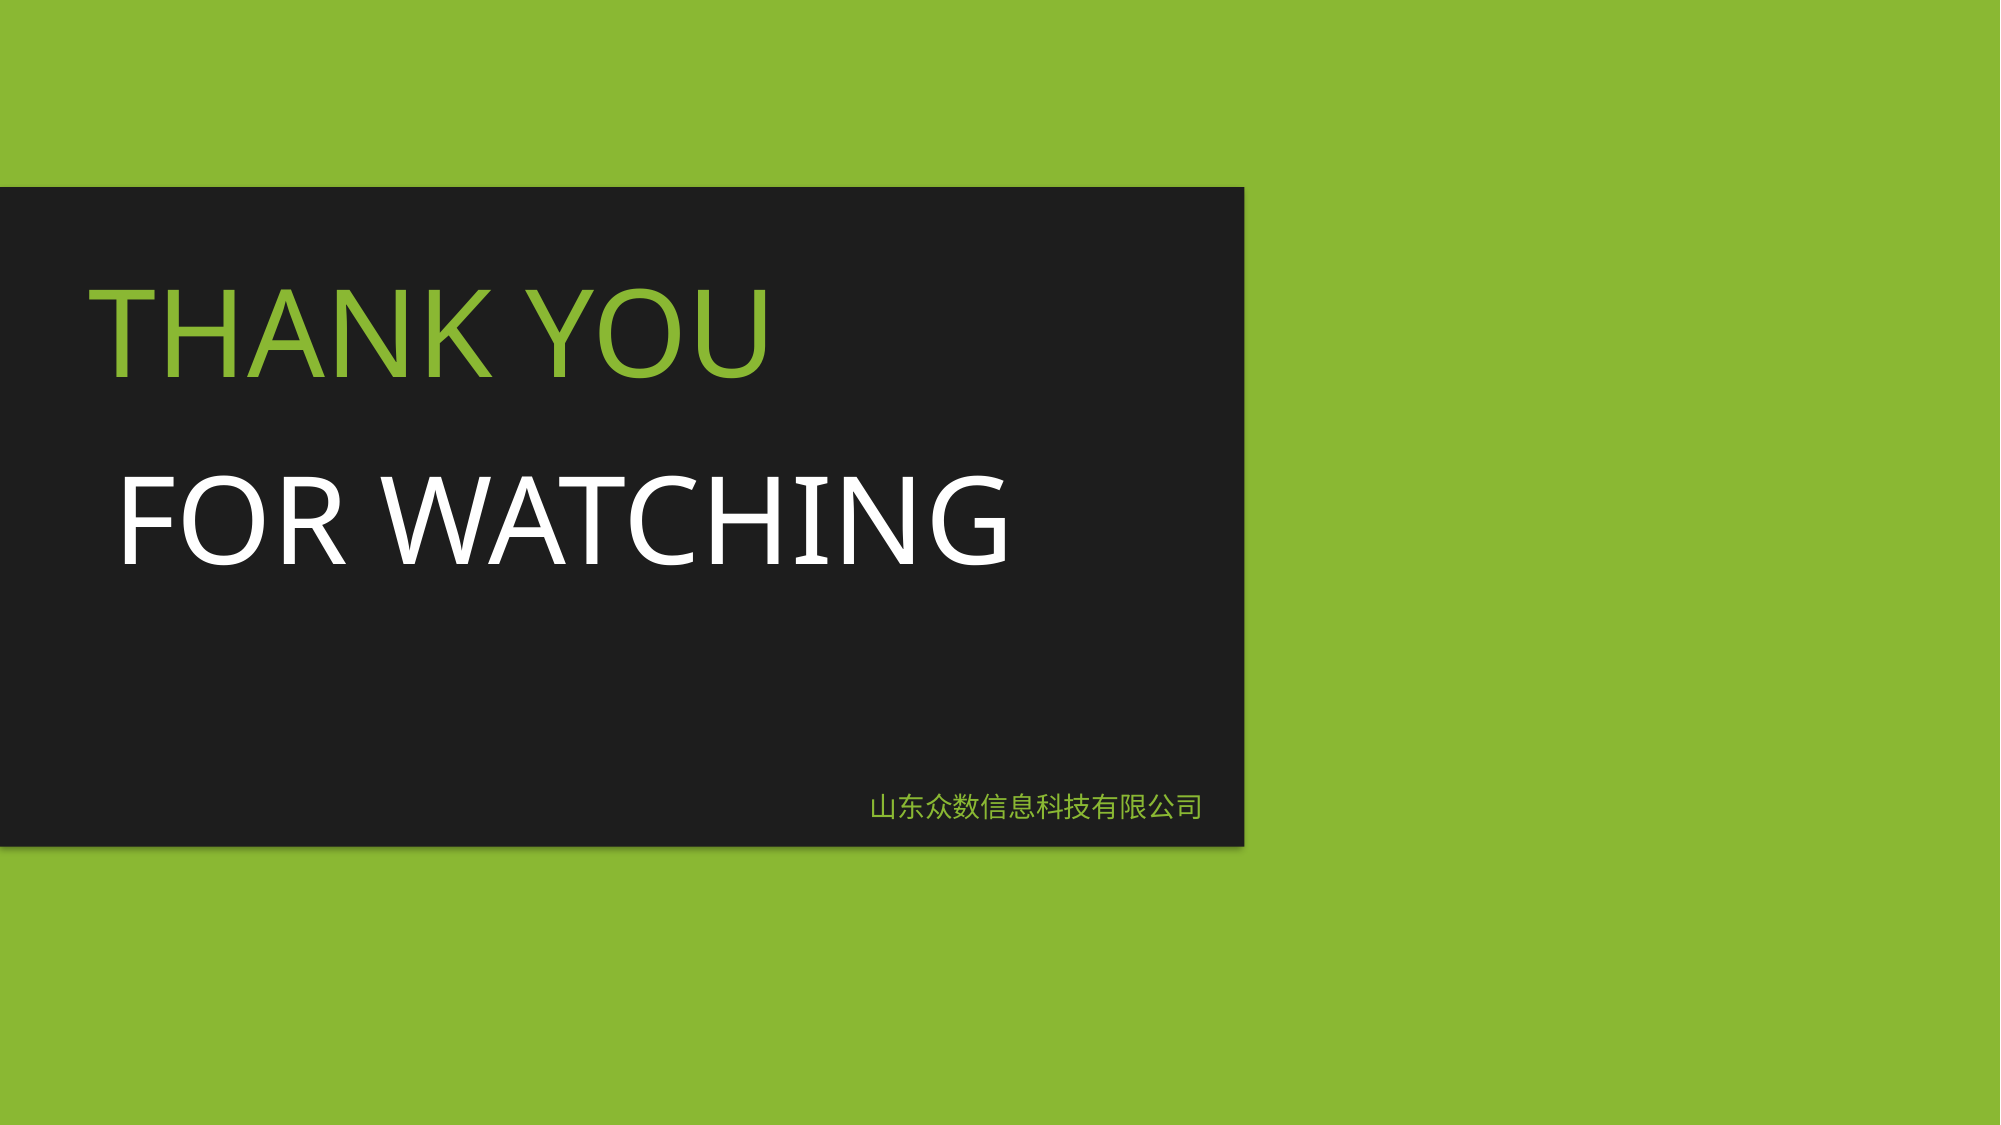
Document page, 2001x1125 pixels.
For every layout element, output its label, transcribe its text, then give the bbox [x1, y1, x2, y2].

text_box [0, 186, 1245, 847]
text_box 山东众数信息科技有限公司 [396, 789, 1218, 831]
text_box THANK YOU [74, 247, 793, 410]
text_box FOR WATCHING [98, 435, 1031, 597]
